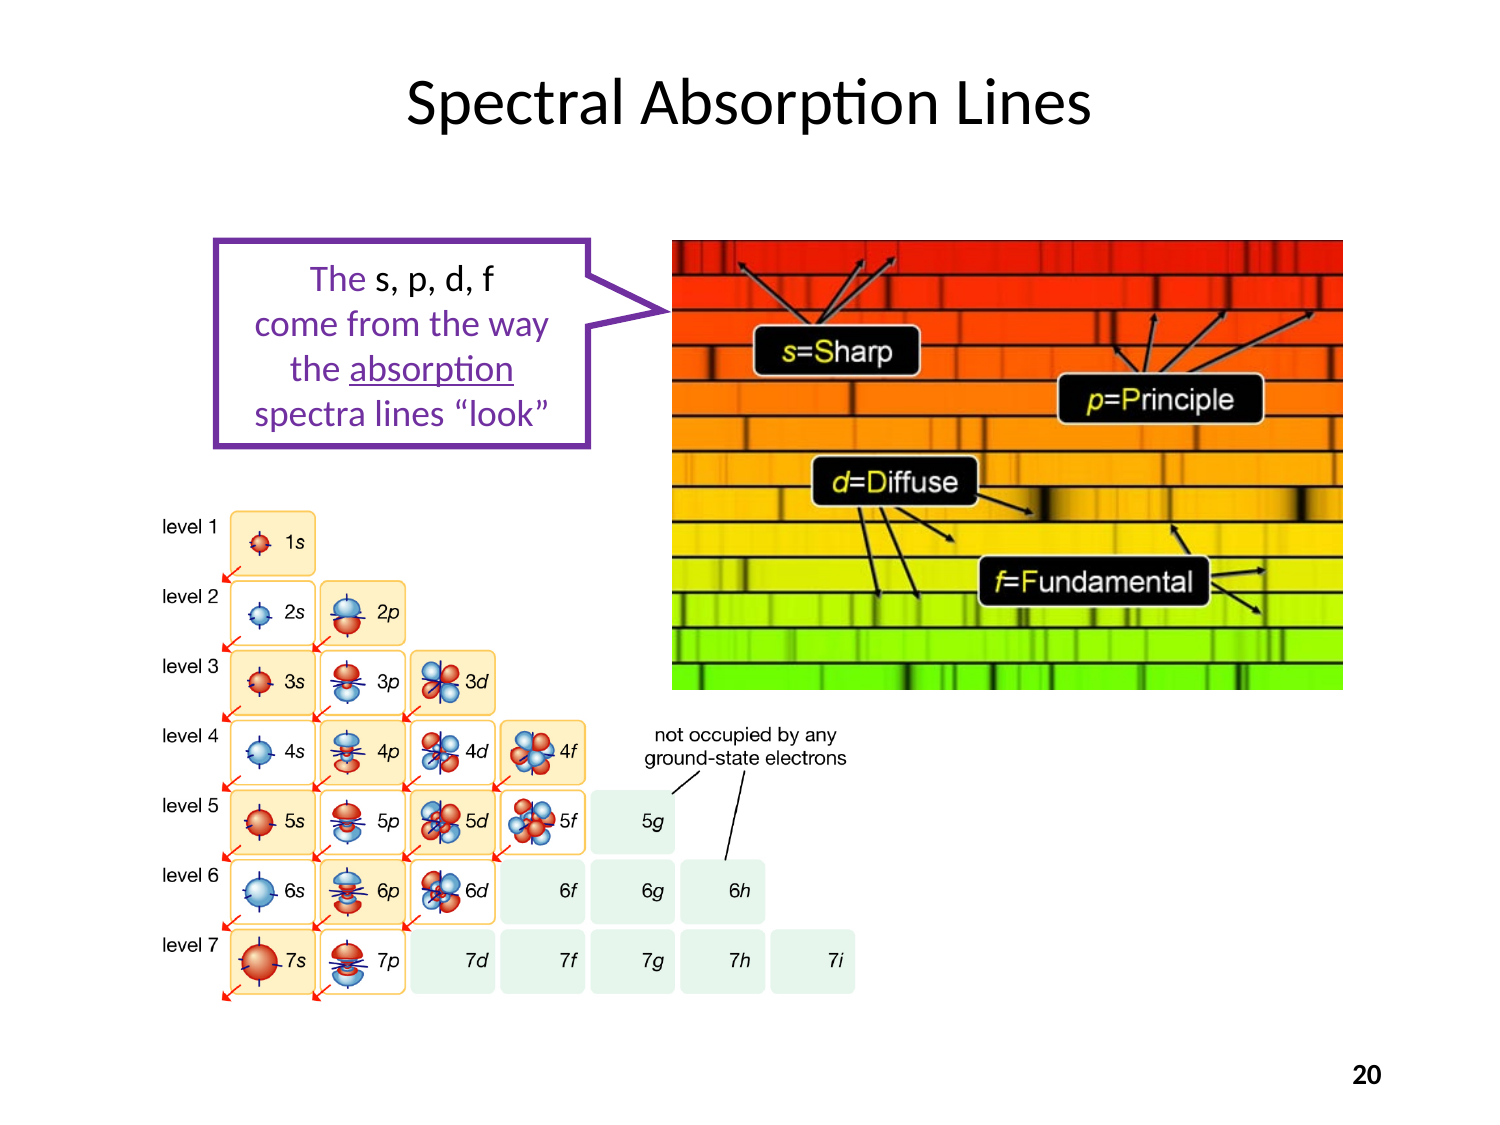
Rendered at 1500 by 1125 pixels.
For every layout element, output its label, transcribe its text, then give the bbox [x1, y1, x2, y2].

text_box Spectral Absorption Lines [103, 59, 1397, 241]
slide_number 20 [1059, 1042, 1397, 1103]
picture [142, 240, 1343, 1006]
text_box The s, p, d, f come from the way the absorption spectra lines “look” [214, 239, 665, 448]
